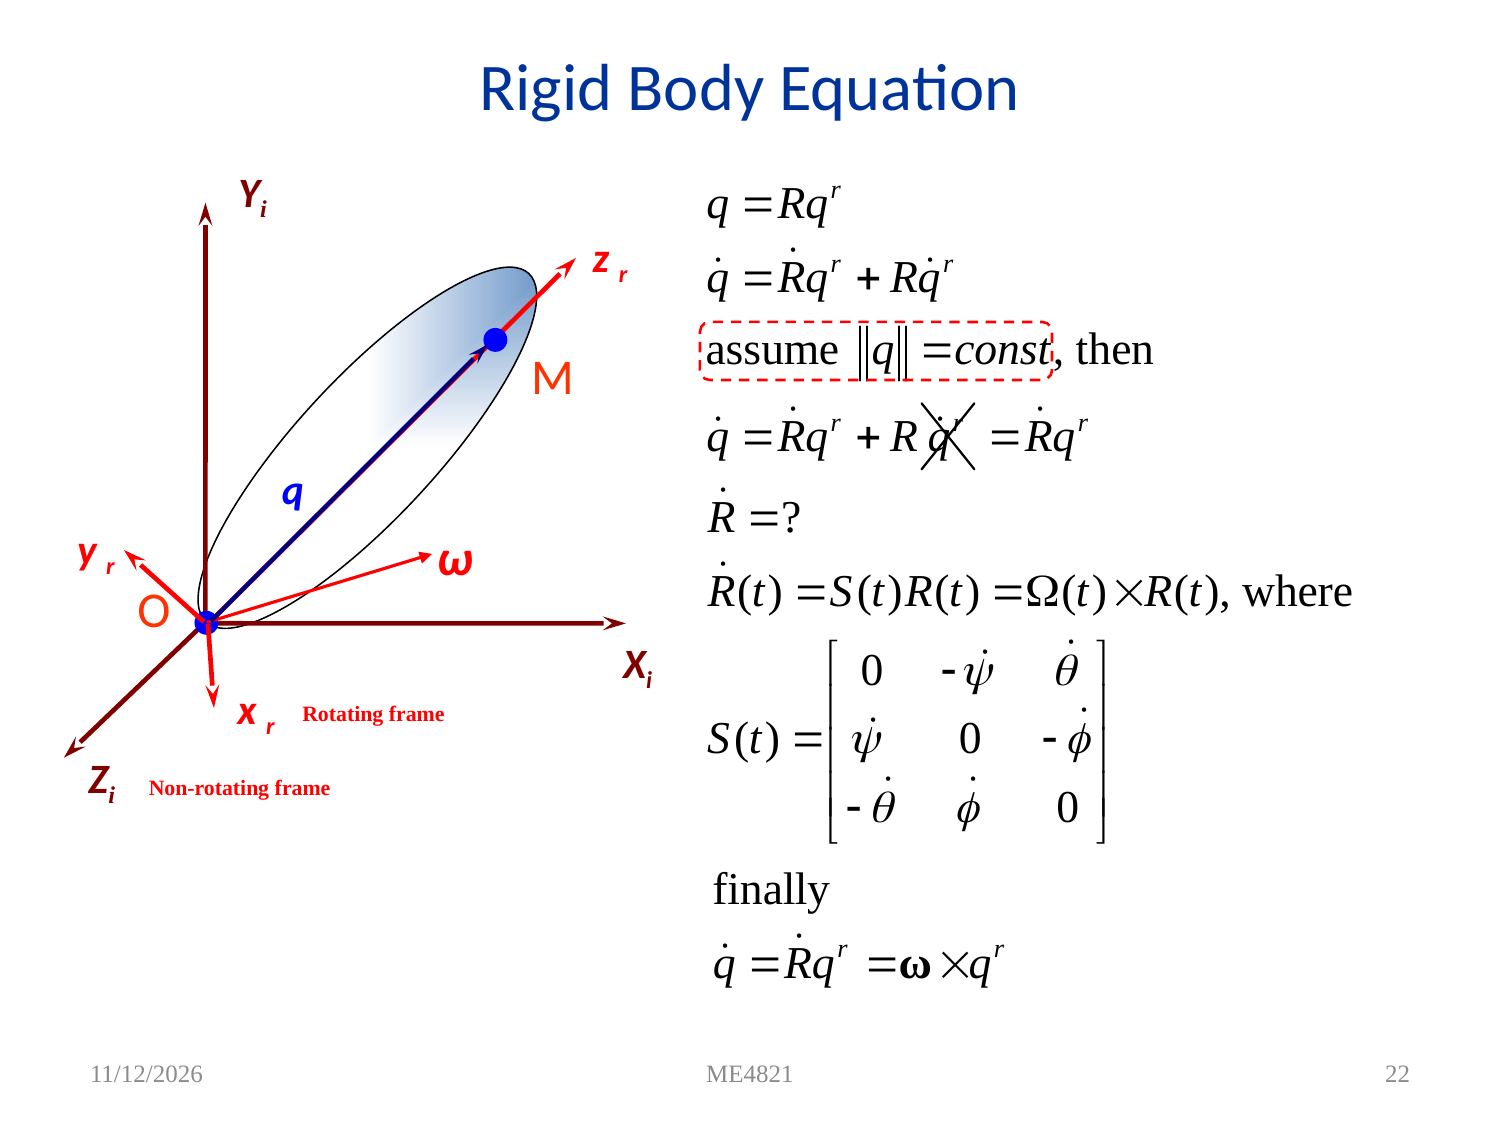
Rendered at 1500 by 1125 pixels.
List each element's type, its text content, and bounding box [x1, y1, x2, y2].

footer ME4821 [512, 1042, 988, 1103]
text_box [699, 169, 1362, 855]
title Rigid Body Equation [0, 8, 1500, 159]
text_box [61, 157, 668, 810]
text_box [705, 861, 1015, 999]
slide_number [75, 1042, 425, 1103]
slide_number 22 [1074, 1042, 1425, 1103]
